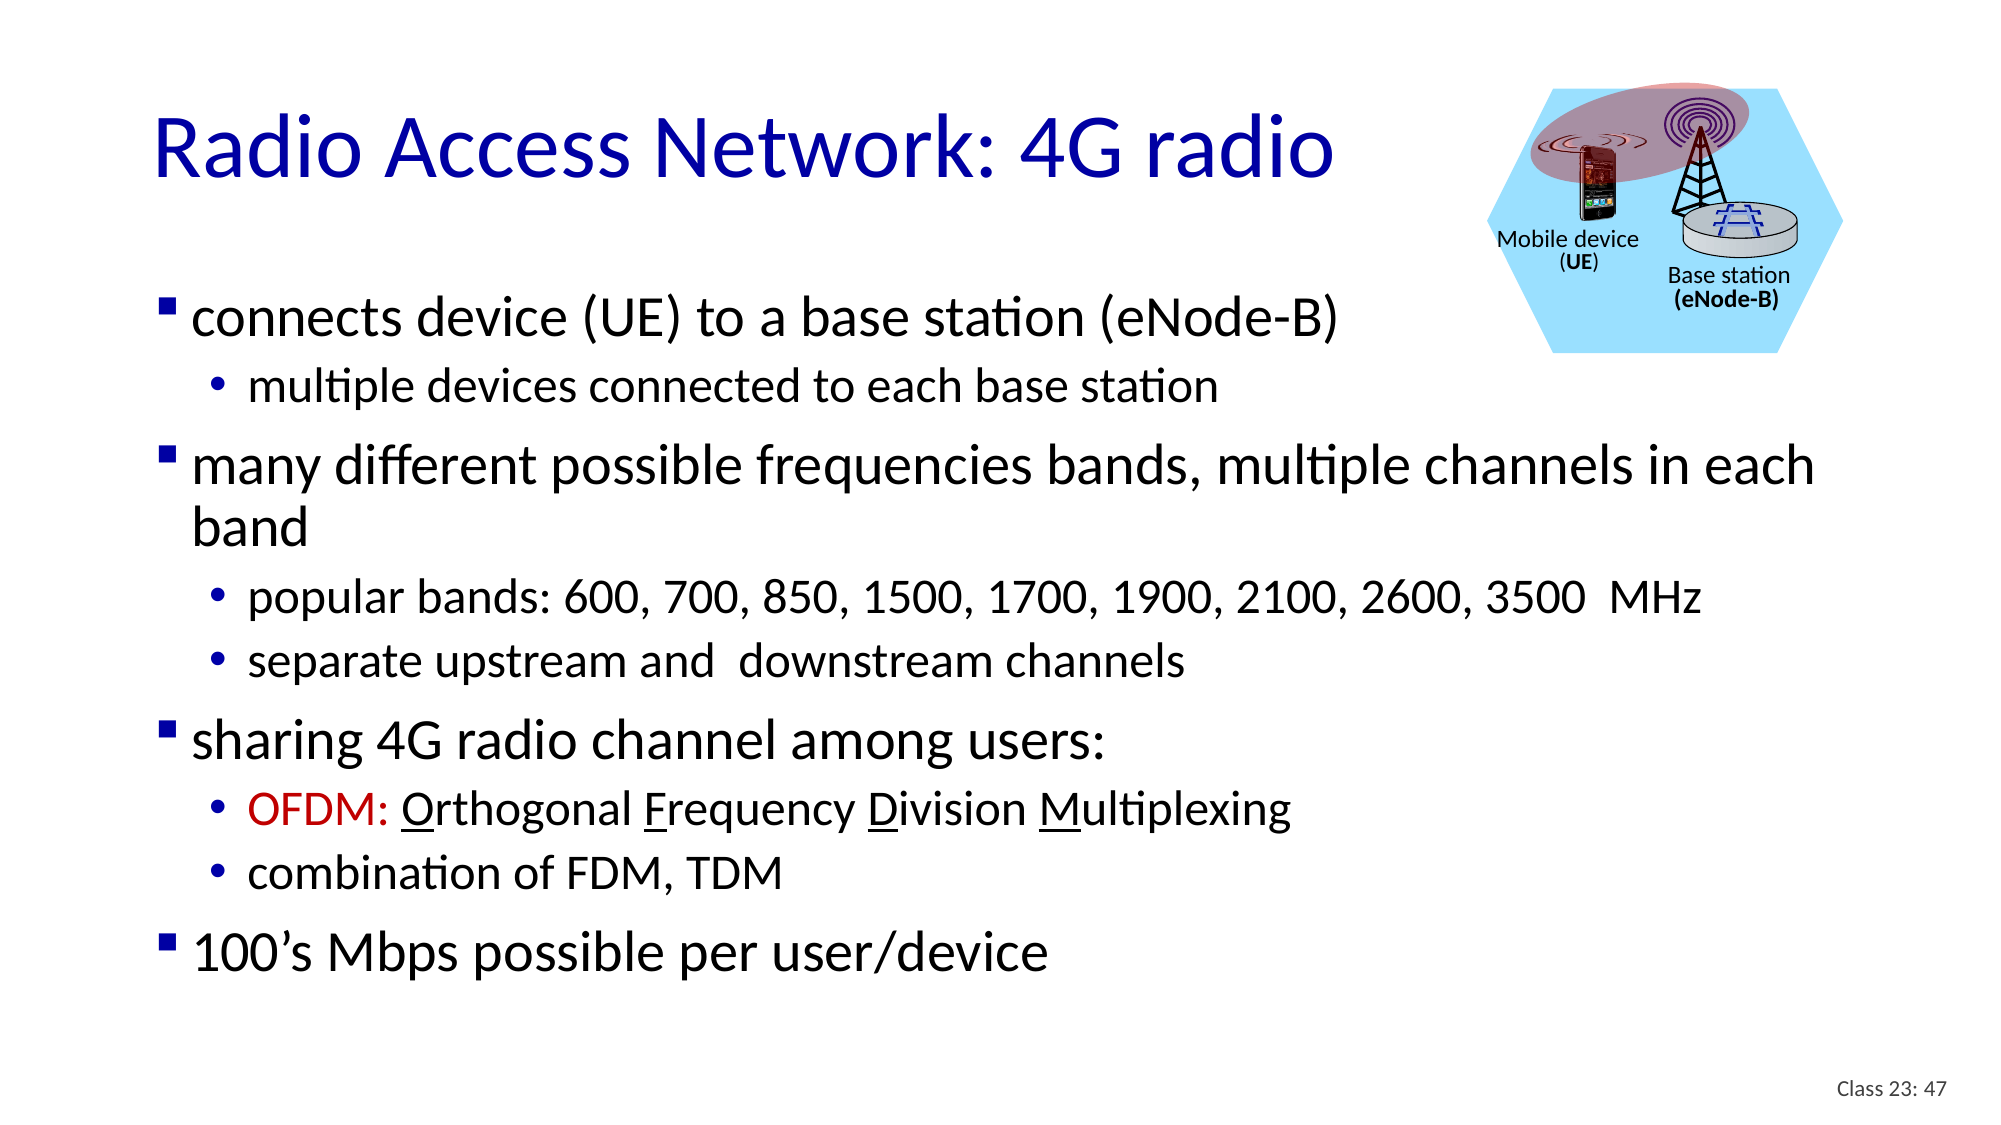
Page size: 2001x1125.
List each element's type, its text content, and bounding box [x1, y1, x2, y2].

text_box [1630, 81, 1728, 88]
list connects device (UE) to a base station (eNode-B) multiple devices connected to each base station many different possible frequencies bands, multiple channels in each band popular bands: 600, 700, 850, 1500, 1700, 1900, 2100, 2600, 3500 MHz separate upstream and downstream channels sharing 4G radio channel among users: OFDM: Orthogonal Frequency Division Multiplexing combination of FDM, TDM 100’s Mbps possible per user/device [118, 278, 1844, 1093]
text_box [1455, 88, 1844, 354]
title Radio Access Network: 4G radio [137, 74, 1863, 221]
slide_number Class 23: 47 [1512, 1056, 1963, 1117]
